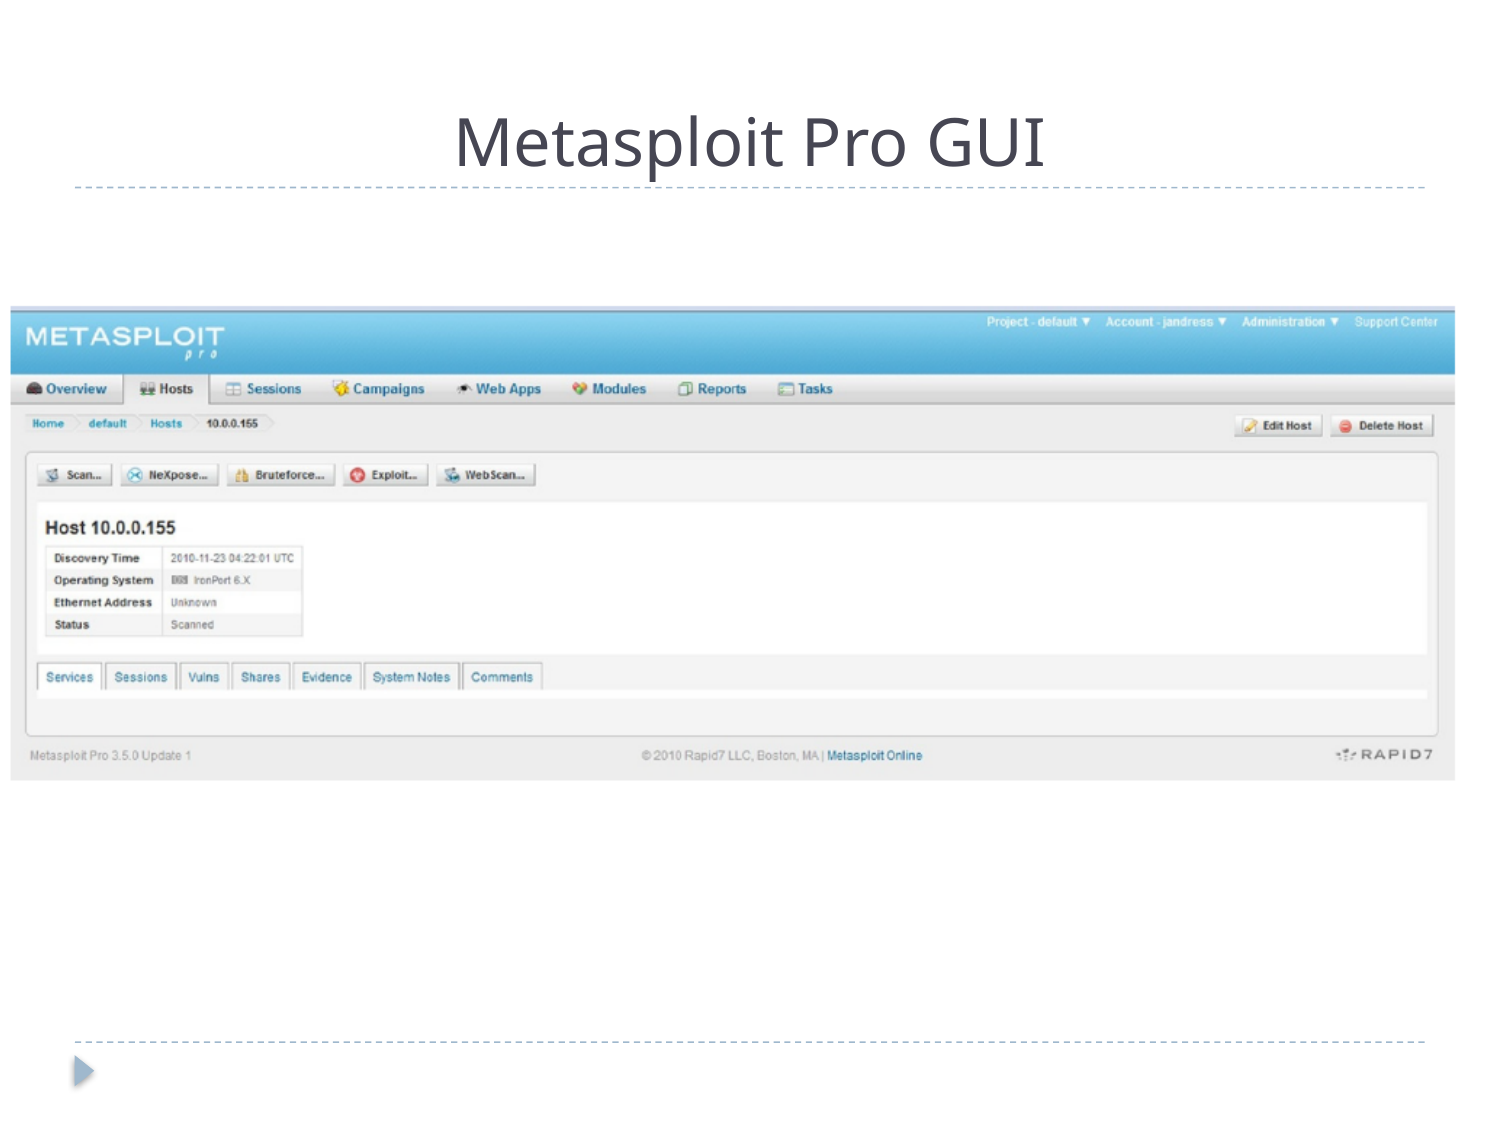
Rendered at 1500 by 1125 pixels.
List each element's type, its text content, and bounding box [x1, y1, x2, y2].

picture [5, 299, 1462, 788]
title Metasploit Pro GUI [75, 24, 1425, 188]
